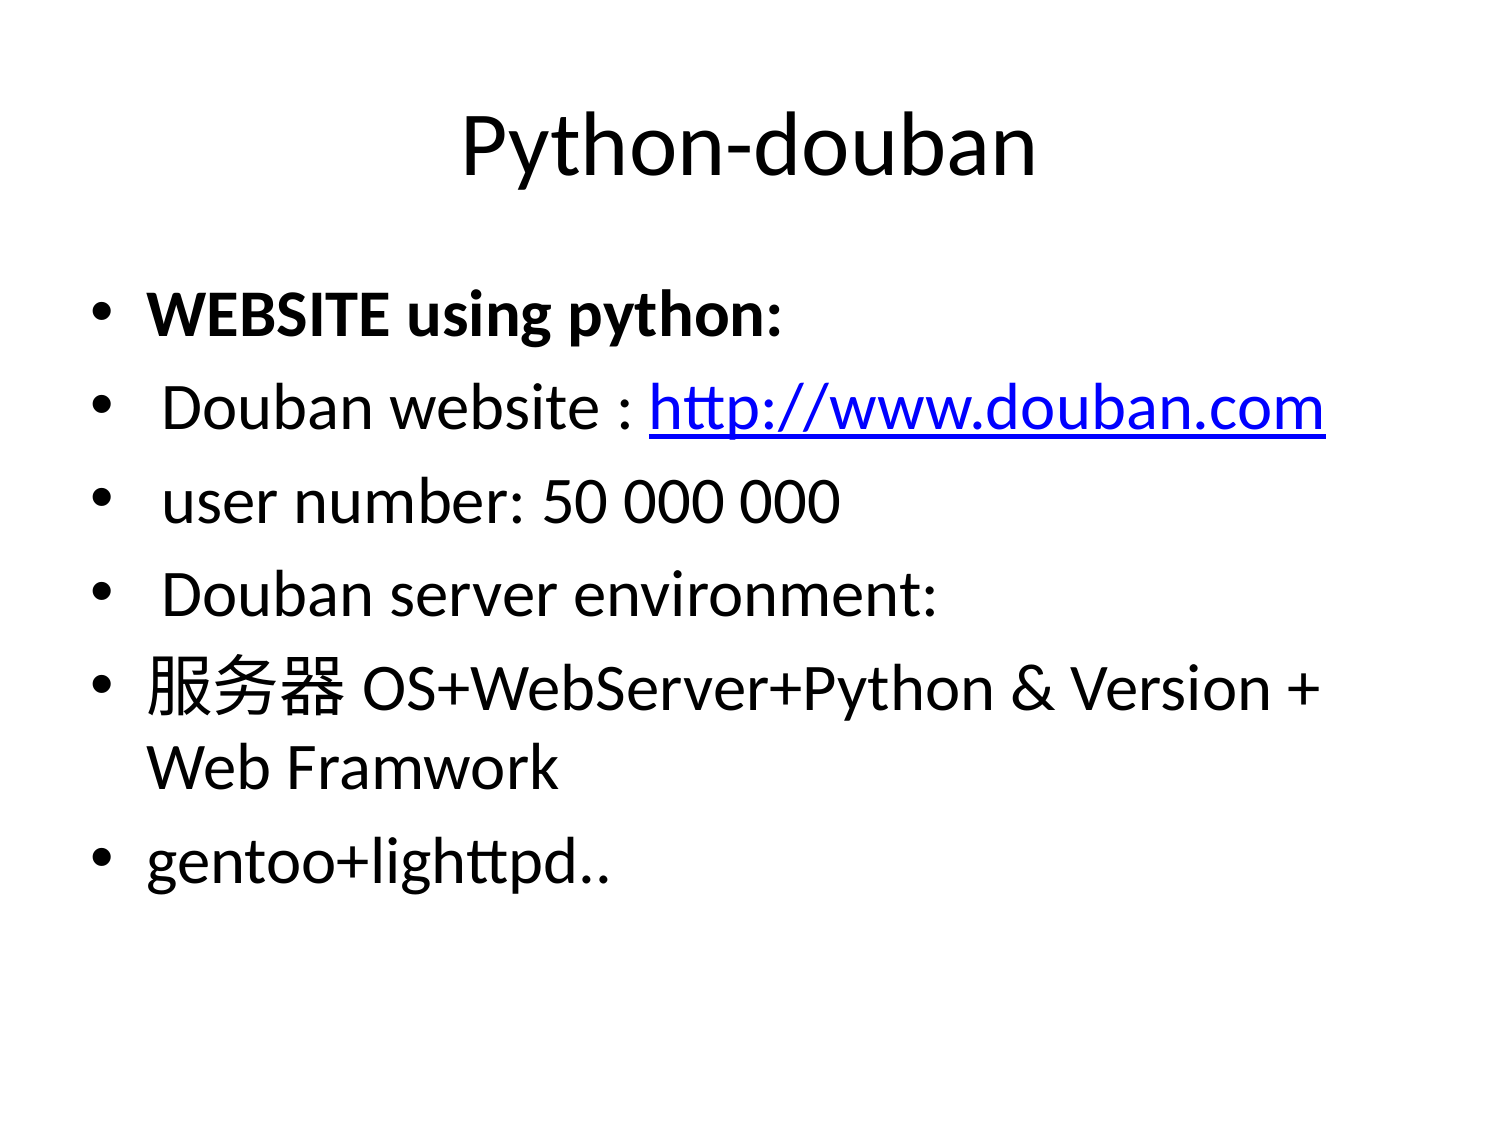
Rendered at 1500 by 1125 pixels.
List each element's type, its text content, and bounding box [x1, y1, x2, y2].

list WEBSITE using python: Douban website : http://www.douban.com user number: 50 000 000 Douban server environment: 服务器OS+WebServer+Python & Version + Web Framwork gentoo+lighttpd.. [75, 262, 1425, 1005]
title Python-douban [75, 45, 1425, 233]
